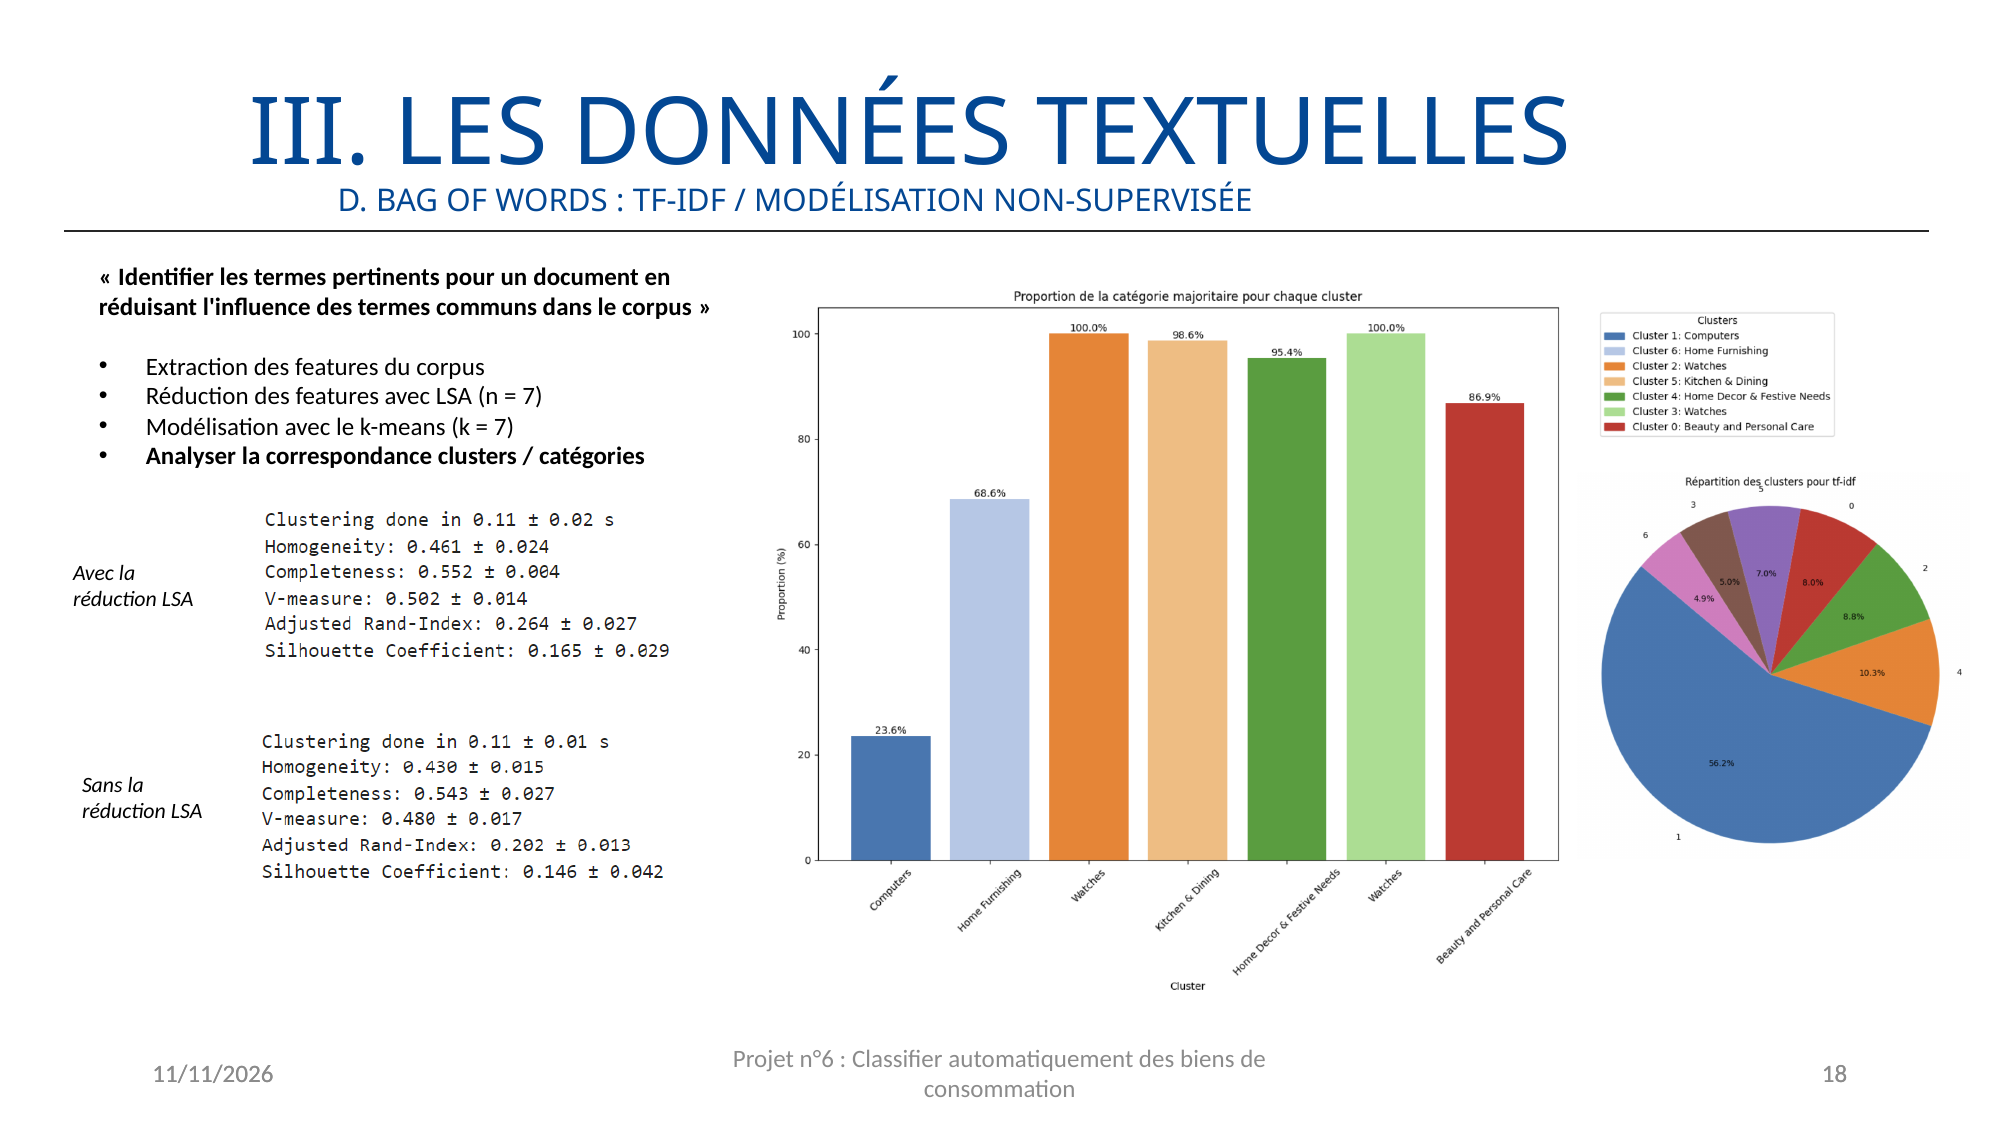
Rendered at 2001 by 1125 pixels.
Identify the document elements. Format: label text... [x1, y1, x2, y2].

text_box Avec la réduction LSA [58, 551, 230, 619]
text_box 18 [1412, 1042, 1863, 1103]
text_box « Identifier les termes pertinents pour un document en réduisant l'influence des termes communs dans le corpus » Extraction des features du corpus Réduction des features avec LSA (n = 7) Modélisation avec le k-means (k = 7) Analyser la correspondance clusters / catégories [84, 252, 790, 478]
picture [249, 721, 690, 886]
footer Projet n°6 : Classifier automatiquement des biens de consommation [662, 1042, 1338, 1103]
picture [770, 282, 1970, 1000]
text_box Sans la réduction LSA [67, 762, 239, 831]
text_box 20/07/2024 [137, 1042, 588, 1103]
text_box III. Les données textuelles [249, 55, 1959, 193]
picture [249, 505, 695, 666]
text_box d. Bag of words : tf-IDF / Modélisation non-supervisée [337, 171, 2000, 232]
